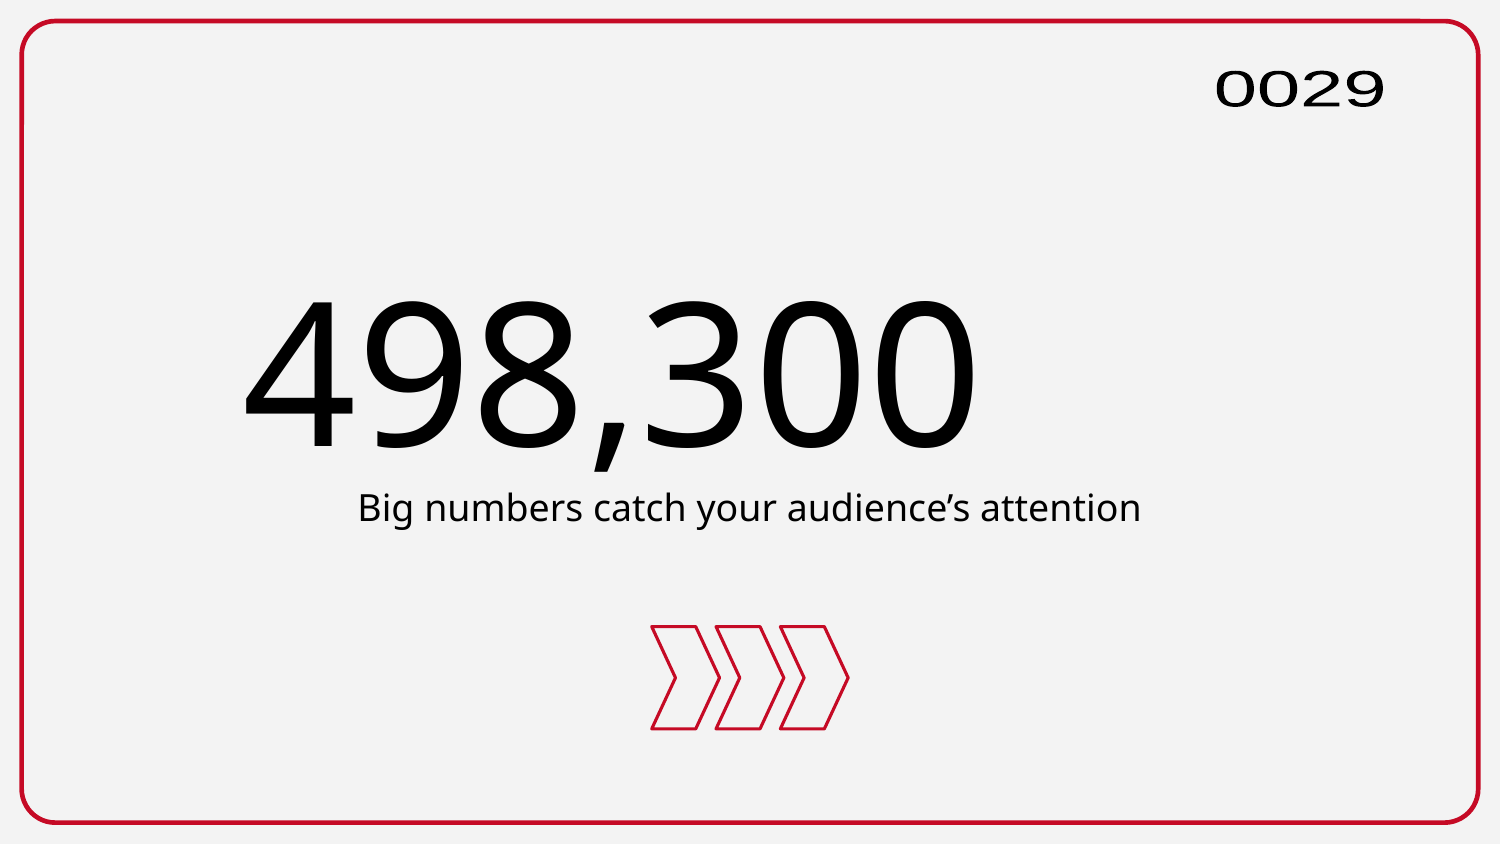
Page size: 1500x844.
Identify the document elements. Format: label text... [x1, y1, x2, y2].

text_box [651, 626, 849, 730]
title 498,300 [227, 264, 1272, 468]
subtitle Big numbers catch your audience’s attention [227, 468, 1272, 535]
